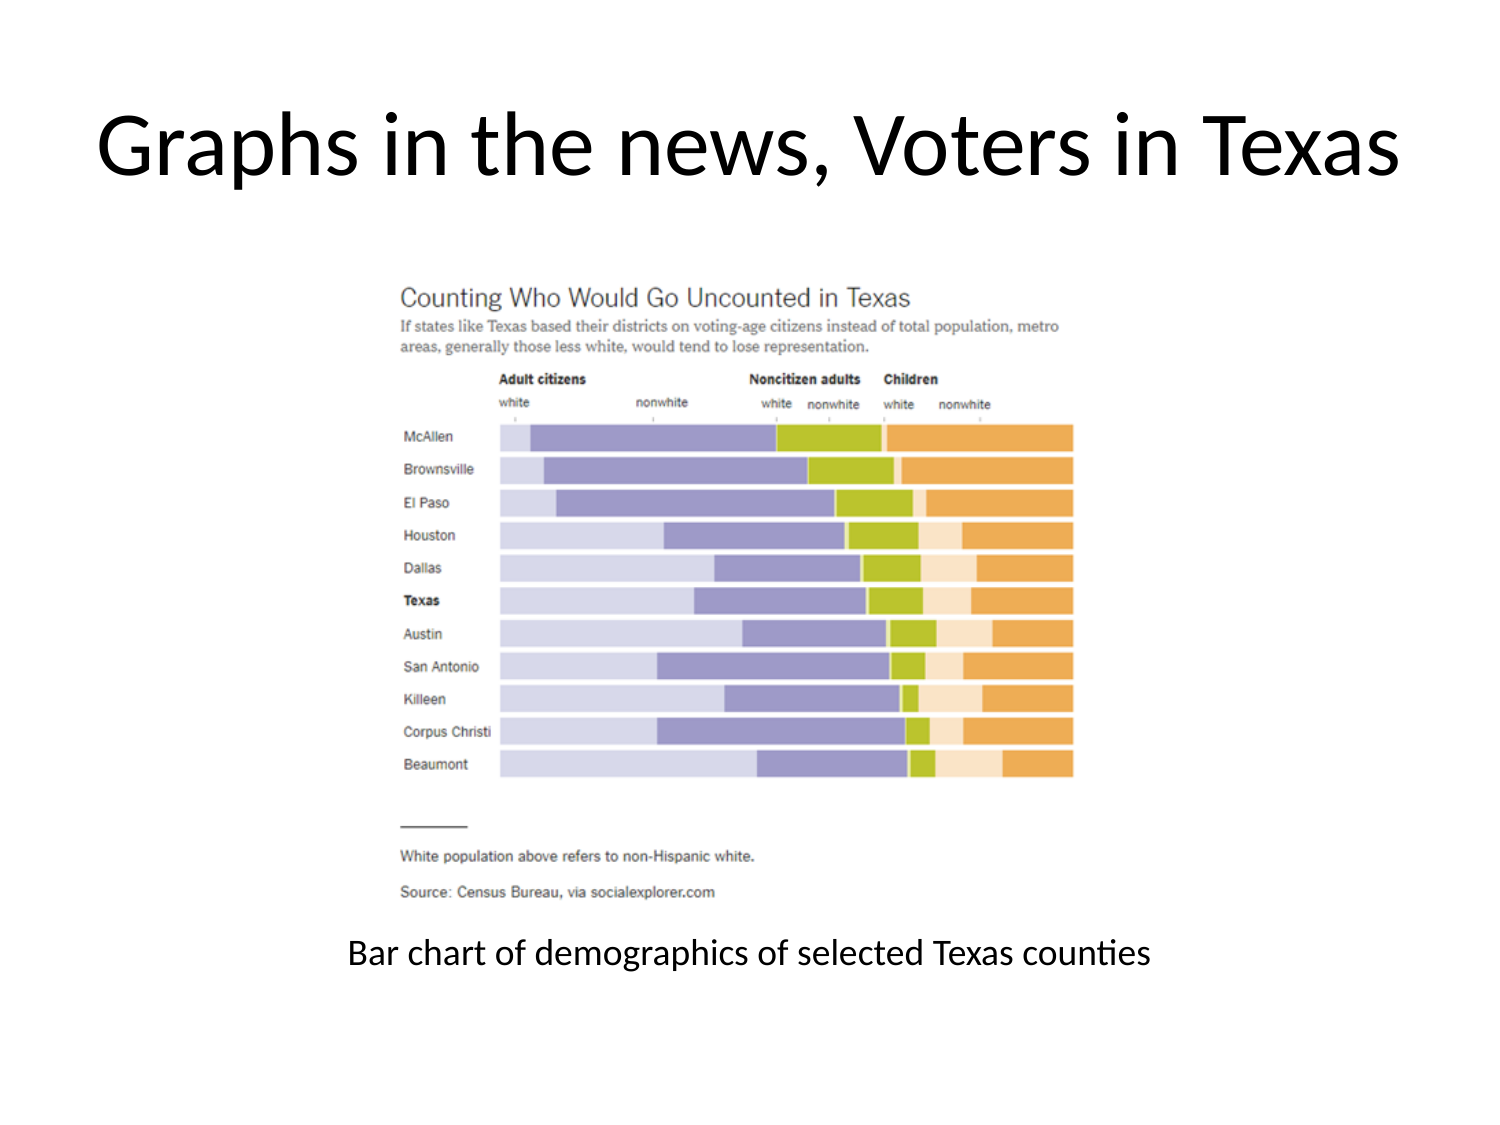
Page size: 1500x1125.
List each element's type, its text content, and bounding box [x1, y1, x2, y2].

title Graphs in the news, Voters in Texas [75, 45, 1425, 233]
picture [376, 262, 1126, 921]
text_box Bar chart of demographics of selected Texas counties [74, 920, 1425, 1005]
